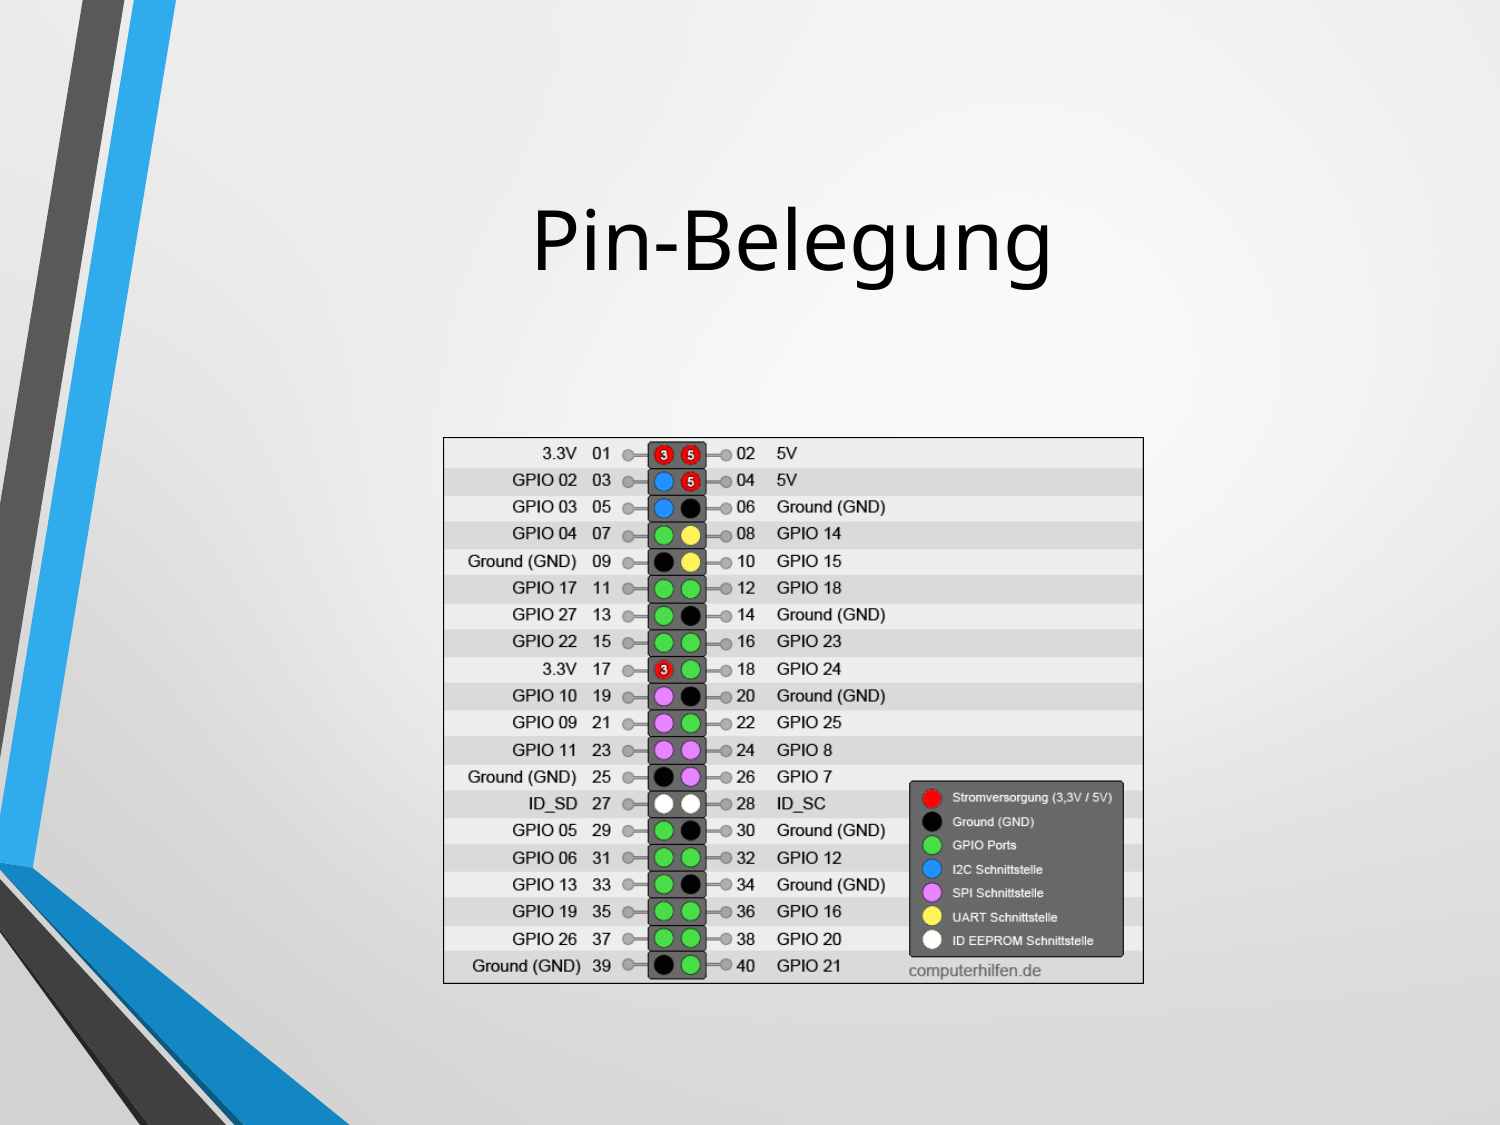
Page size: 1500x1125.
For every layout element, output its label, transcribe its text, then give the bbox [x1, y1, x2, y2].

title Pin-Belegung [161, 75, 1425, 400]
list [442, 437, 1144, 985]
